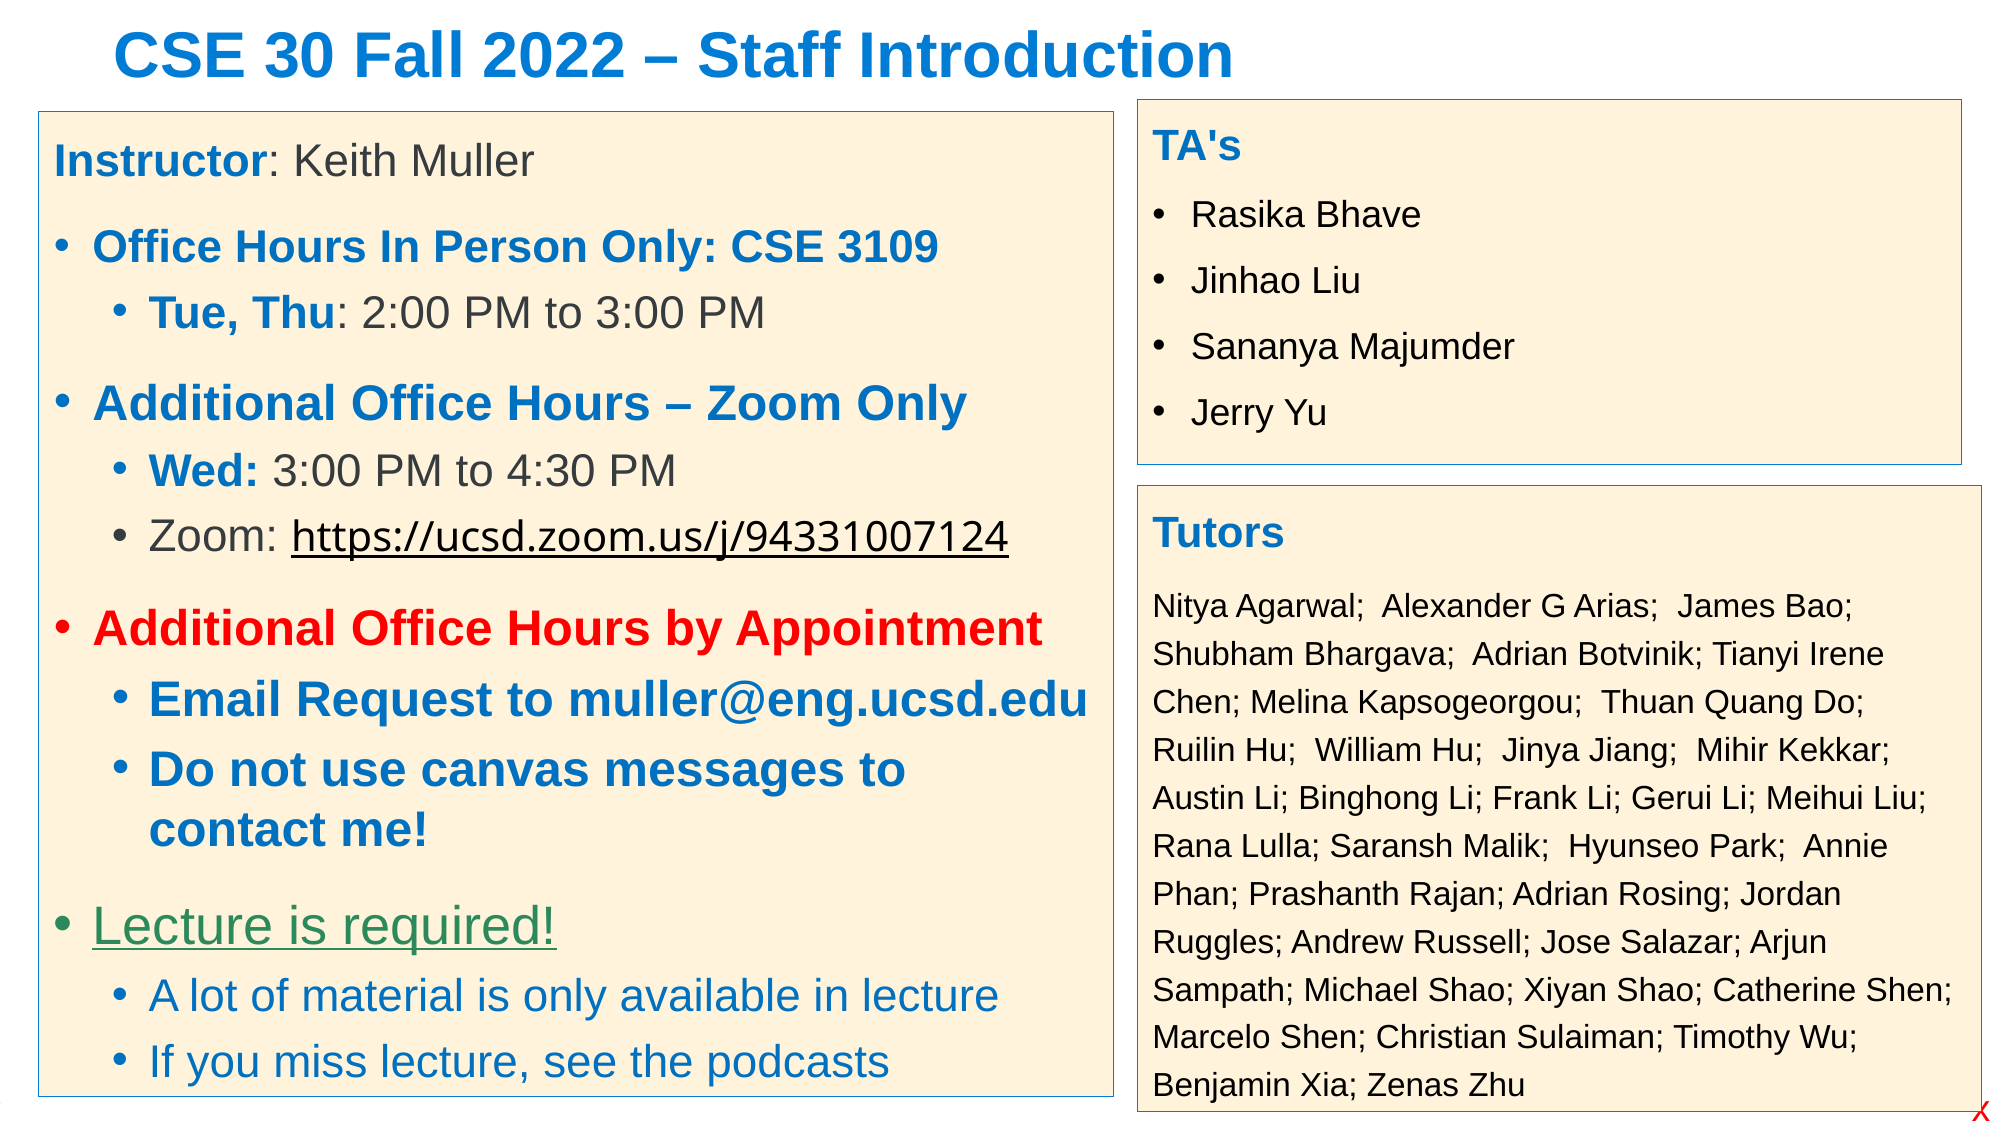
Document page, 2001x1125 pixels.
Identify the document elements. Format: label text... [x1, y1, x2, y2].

text_box Tutors Nitya Agarwal; Alexander G Arias; James Bao; Shubham Bhargava; Adrian Botvinik; Tianyi Irene Chen; Melina Kapsogeorgou; Thuan Quang Do; Ruilin Hu; William Hu; Jinya Jiang; Mihir Kekkar; Austin Li; Binghong Li; Frank Li; Gerui Li; Meihui Liu; Rana Lulla; Saransh Malik; Hyunseo Park; Annie Phan; Prashanth Rajan; Adrian Rosing; Jordan Ruggles; Andrew Russell; Jose Salazar; Arjun Sampath; Michael Shao; Xiyan Shao; Catherine Shen; Marcelo Shen; Christian Sulaiman; Timothy Wu; Benjamin Xia; Zenas Zhu [1137, 485, 1982, 1112]
list TA's Rasika Bhave Jinhao Liu Sananya Majumder Jerry Yu [1137, 99, 1962, 465]
title CSE 30 Fall 2022 – Staff Introduction [98, 28, 1824, 100]
list Instructor: Keith Muller Office Hours In Person Only: CSE 3109 Tue, Thu: 2:00 PM to 3:00 PM Additional Office Hours – Zoom Only Wed: 3:00 PM to 4:30 PM Zoom: https://ucsd.zoom.us/j/94331007124 Additional Office Hours by Appointment Email Request to muller@eng.ucsd.edu Do not use canvas messages to contact me! Lecture is required! A lot of material is only available in lecture If you miss lecture, see the podcasts [38, 111, 1114, 1097]
text_box x [1956, 1076, 2000, 1125]
